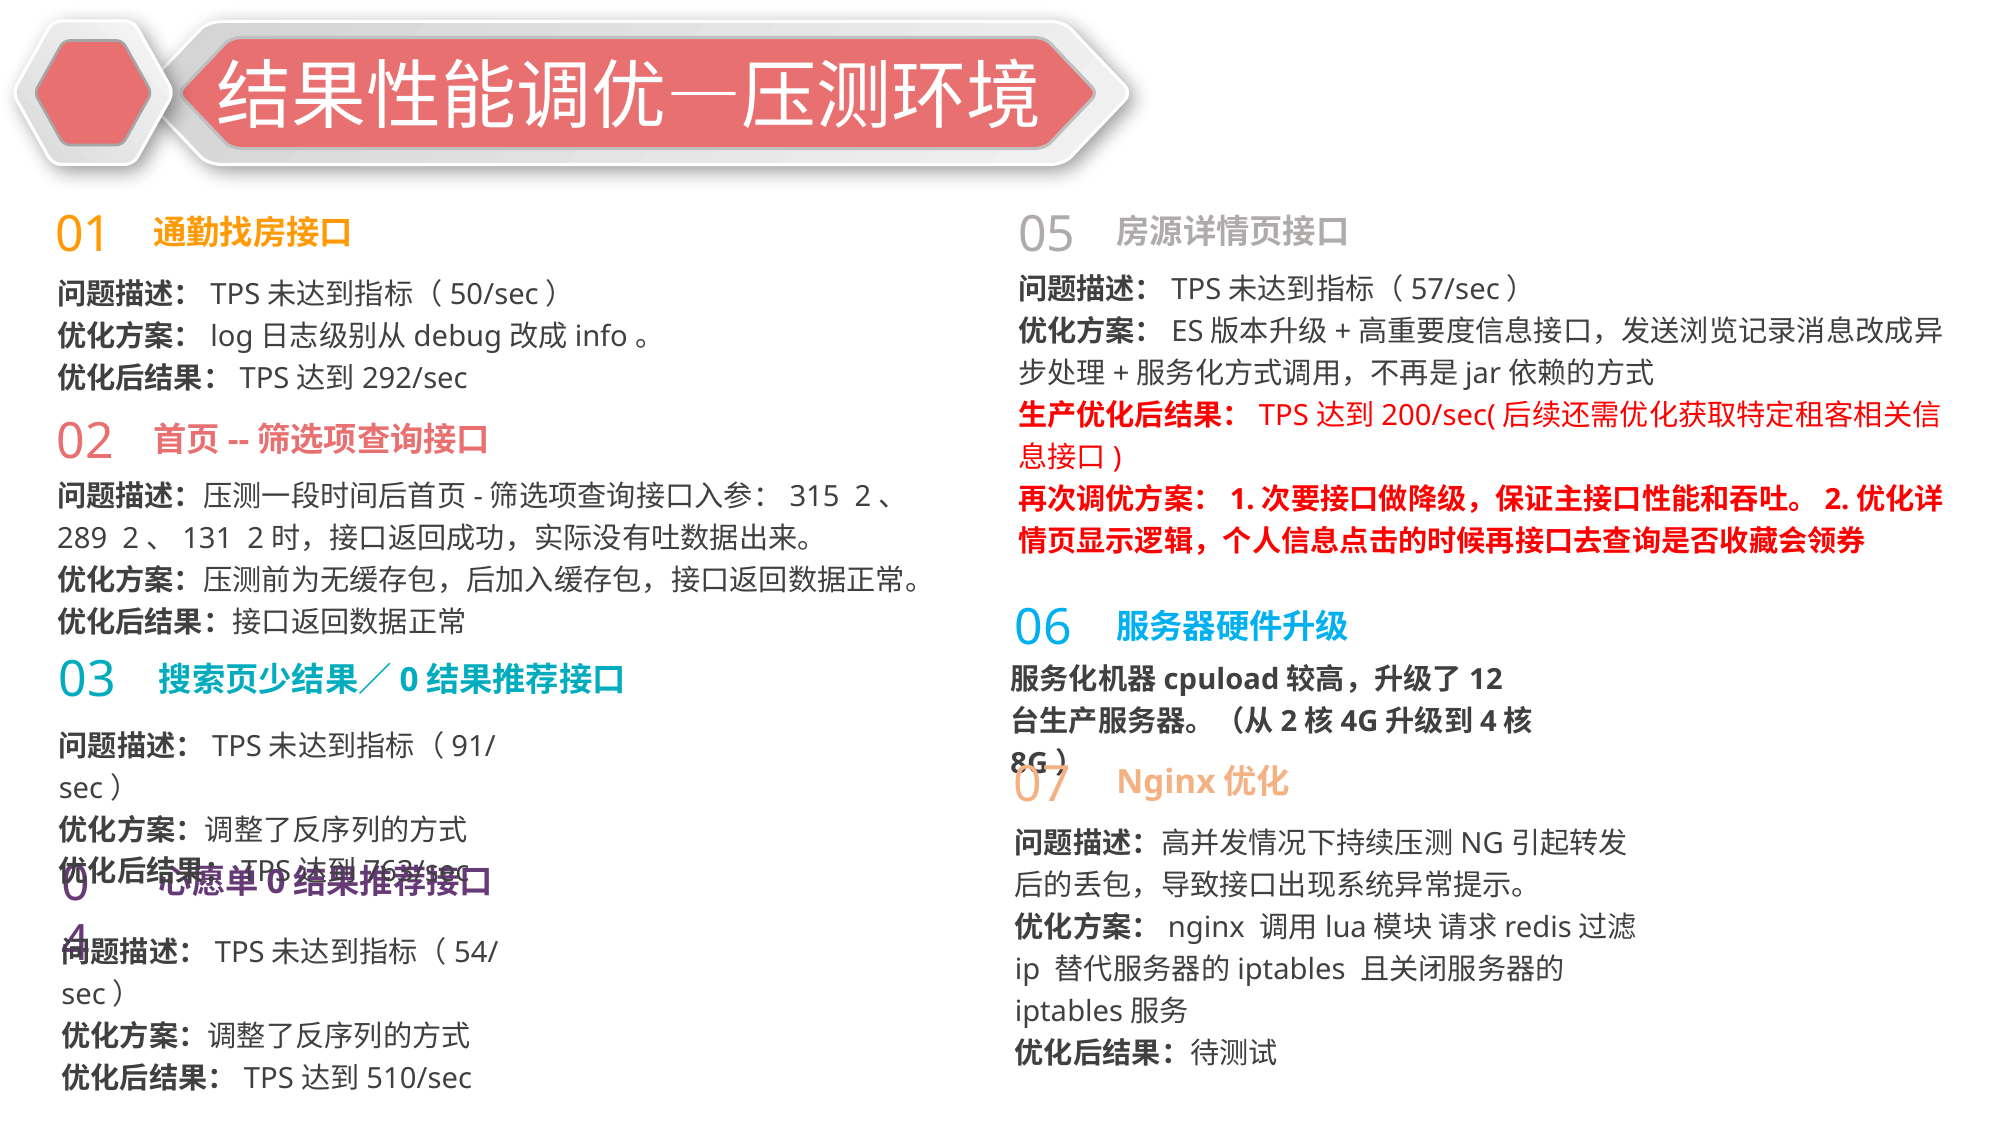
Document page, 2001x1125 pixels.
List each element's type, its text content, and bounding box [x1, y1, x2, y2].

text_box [46, 704, 1509, 919]
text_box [172, 21, 1128, 165]
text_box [999, 587, 1602, 663]
text_box 问题描述：压测一段时间后首页-筛选项查询接口入参：315 2、289 2、131 2时，接口返回成功，实际没有吐数据出来。 优化方案：压测前为无缓存包，后加入缓存包，接口返回数据正常。 优化后结果：接口返回数据正常 [42, 463, 938, 646]
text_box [40, 193, 707, 400]
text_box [1003, 193, 1602, 270]
text_box 问题描述：TPS未达到指标（54/sec） 优化方案：调整了反序列的方式 优化后结果：TPS达到510/sec [46, 919, 575, 1102]
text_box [44, 639, 644, 715]
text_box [41, 401, 525, 478]
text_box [14, 20, 172, 165]
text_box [999, 744, 1602, 821]
text_box 问题描述：高并发情况下持续压测NG引起转发后的丢包，导致接口出现系统异常提示。 优化方案：nginx 调用lua模块 请求redis过滤ip 替代服务器的iptables 且关闭服务器的iptables服务 优化后结果：待测试 [999, 810, 1664, 1077]
text_box 问题描述：TPS未达到指标（57/sec） 优化方案：ES版本升级+高重要度信息接口，发送浏览记录消息改成异步处理+服务化方式调用，不再是jar依赖的方式 生产优化后结果：TPS达到200/sec(后续还需优化获取特定租客相关信息接口) 再次调优方案：1.次要接口做降级，保证主接口性能和吞吐。2.优化详情页显示逻辑，个人信息点击的时候再接口去查询是否收藏会领券 [1003, 256, 1960, 565]
text_box 服务化机器cpuload较高，升级了12台生产服务器。（从2核4G升级到4核8G） [995, 645, 1552, 744]
